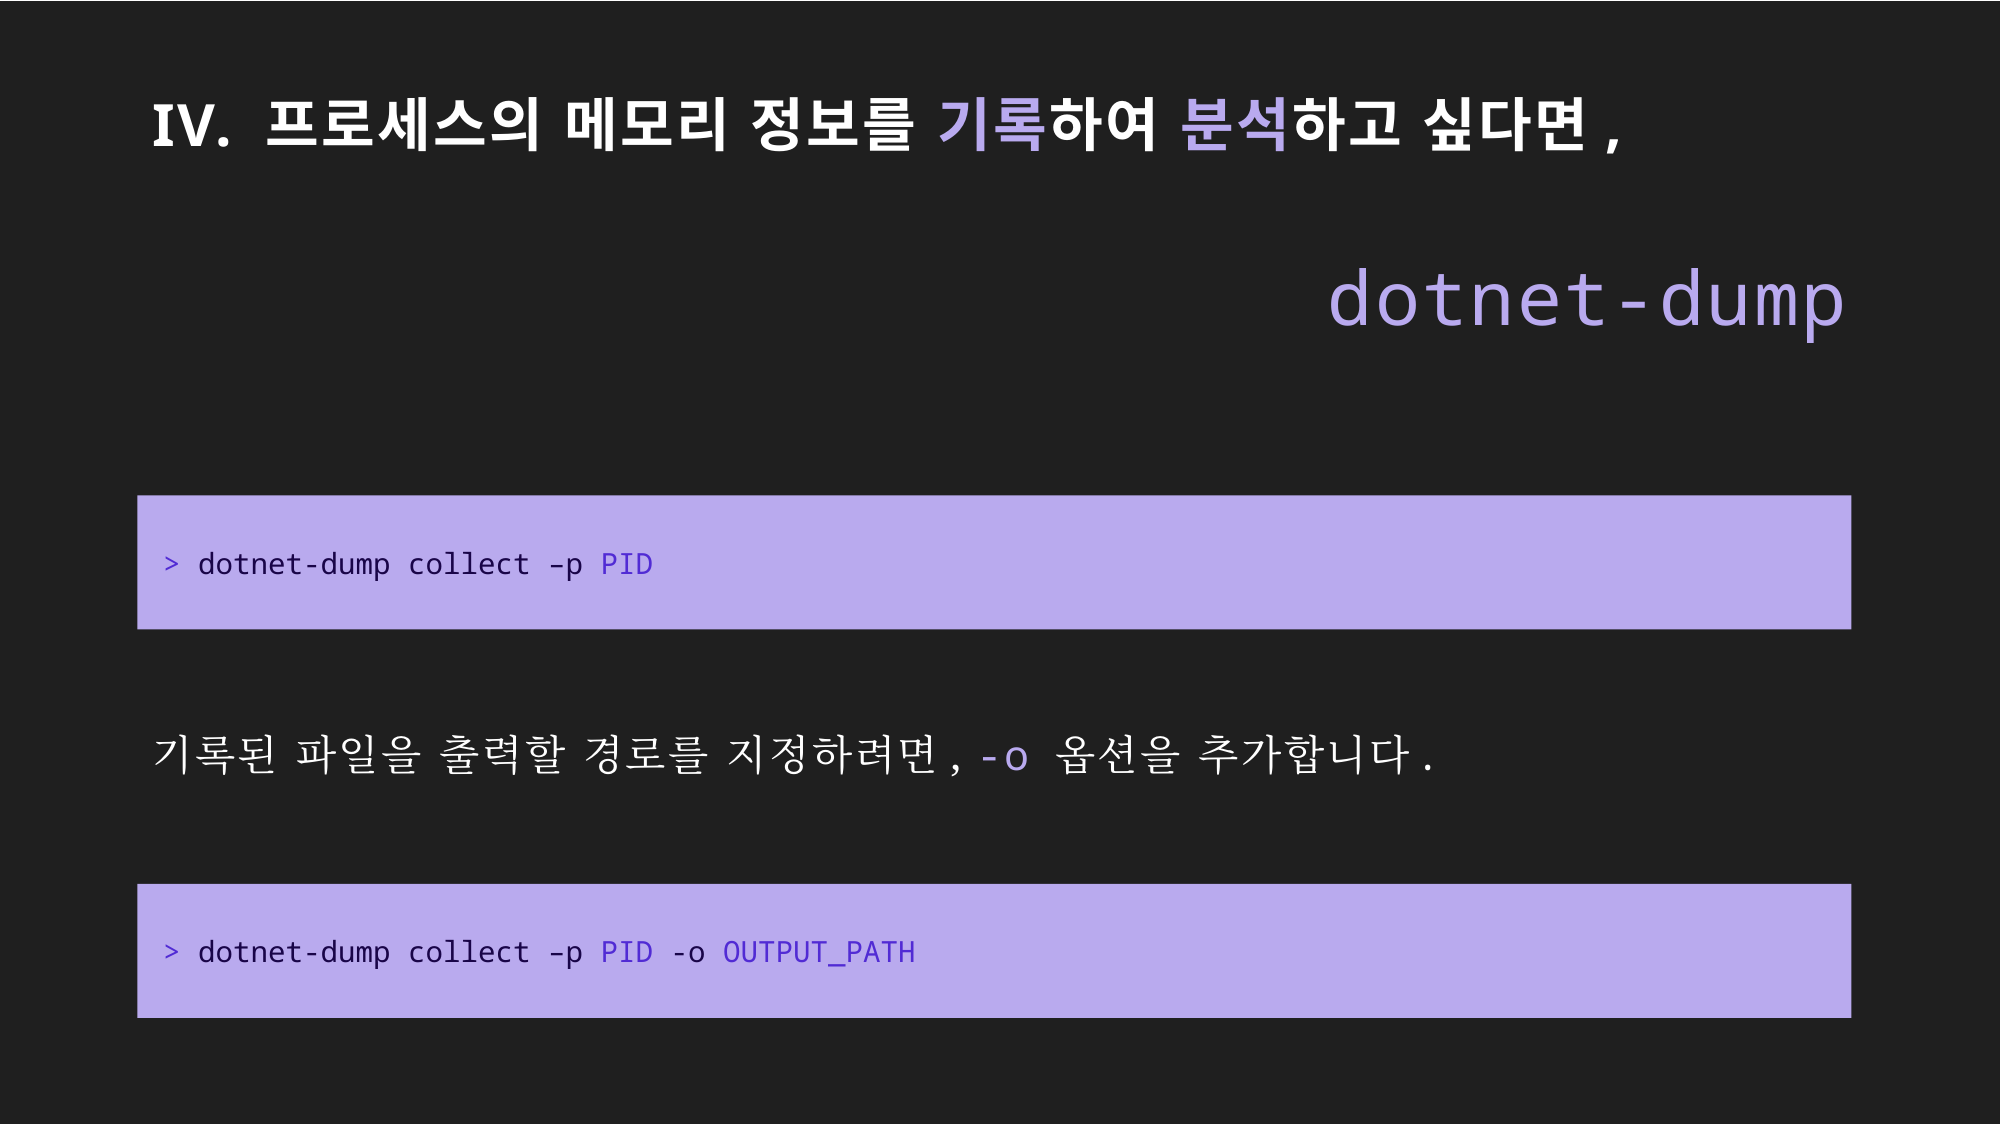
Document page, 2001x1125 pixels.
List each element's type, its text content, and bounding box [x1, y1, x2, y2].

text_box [137, 495, 1852, 630]
text_box 기록된 파일을 출력할 경로를 지정하려면, -o 옵션을 추가합니다. [137, 629, 1863, 884]
picture [0, 1, 2000, 1124]
title IV. 프로세스의 메모리 정보를 기록하여 분석하고 싶다면, [137, 0, 1863, 174]
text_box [137, 883, 1852, 1018]
text_box dotnet-dump [137, 174, 1863, 429]
